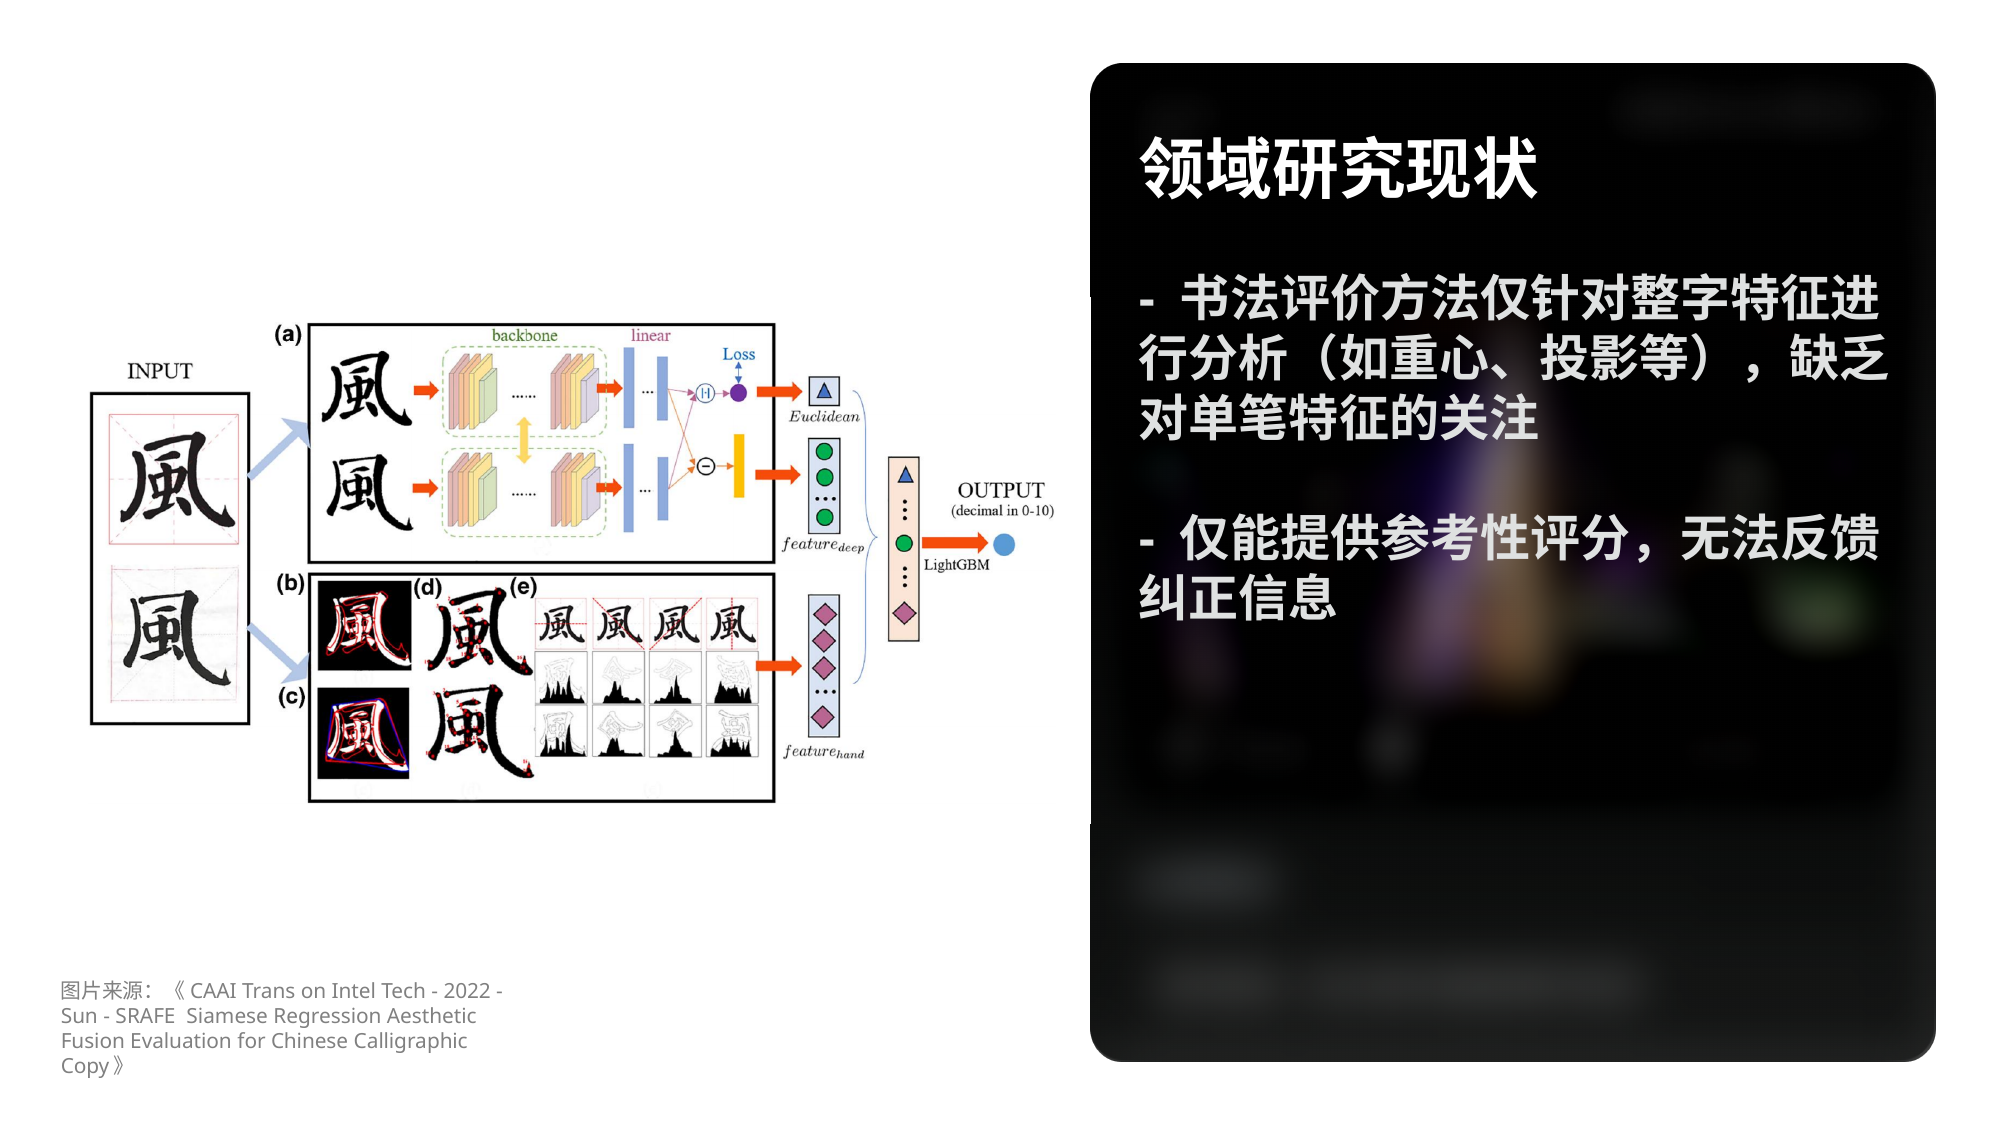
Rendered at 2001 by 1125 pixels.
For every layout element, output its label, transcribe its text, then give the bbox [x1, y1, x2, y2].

text_box 图片来源：《CAAI Trans on Intel Tech - 2022 - Sun - SRAFE Siamese Regression Aesthetic Fusion Evaluation for Chinese Calligraphic Copy》 [46, 970, 556, 1086]
picture [0, 63, 1936, 1062]
